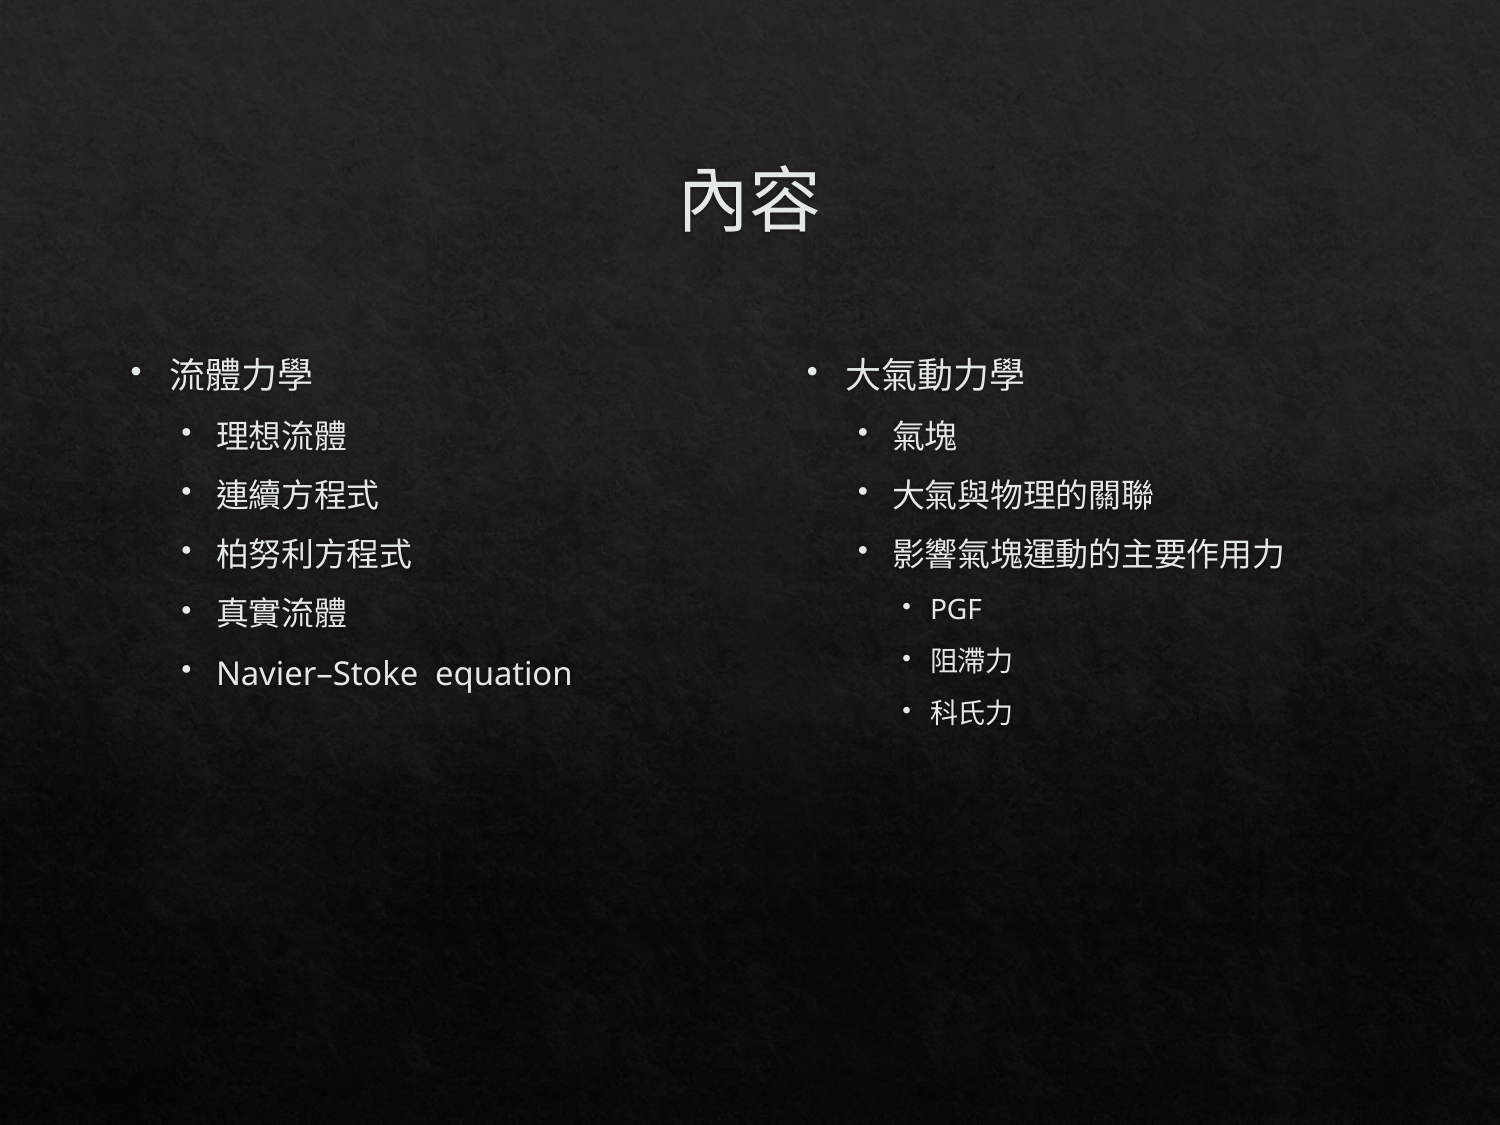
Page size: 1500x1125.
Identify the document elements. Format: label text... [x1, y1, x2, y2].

list 流體力學 理想流體 連續方程式 柏努利方程式 真實流體 Navier–Stoke equation [112, 340, 710, 935]
list 大氣動力學 氣塊 大氣與物理的關聯 影響氣塊運動的主要作用力 PGF 阻滯力 科氏力 [788, 340, 1387, 935]
title 內容 [112, 99, 1387, 307]
